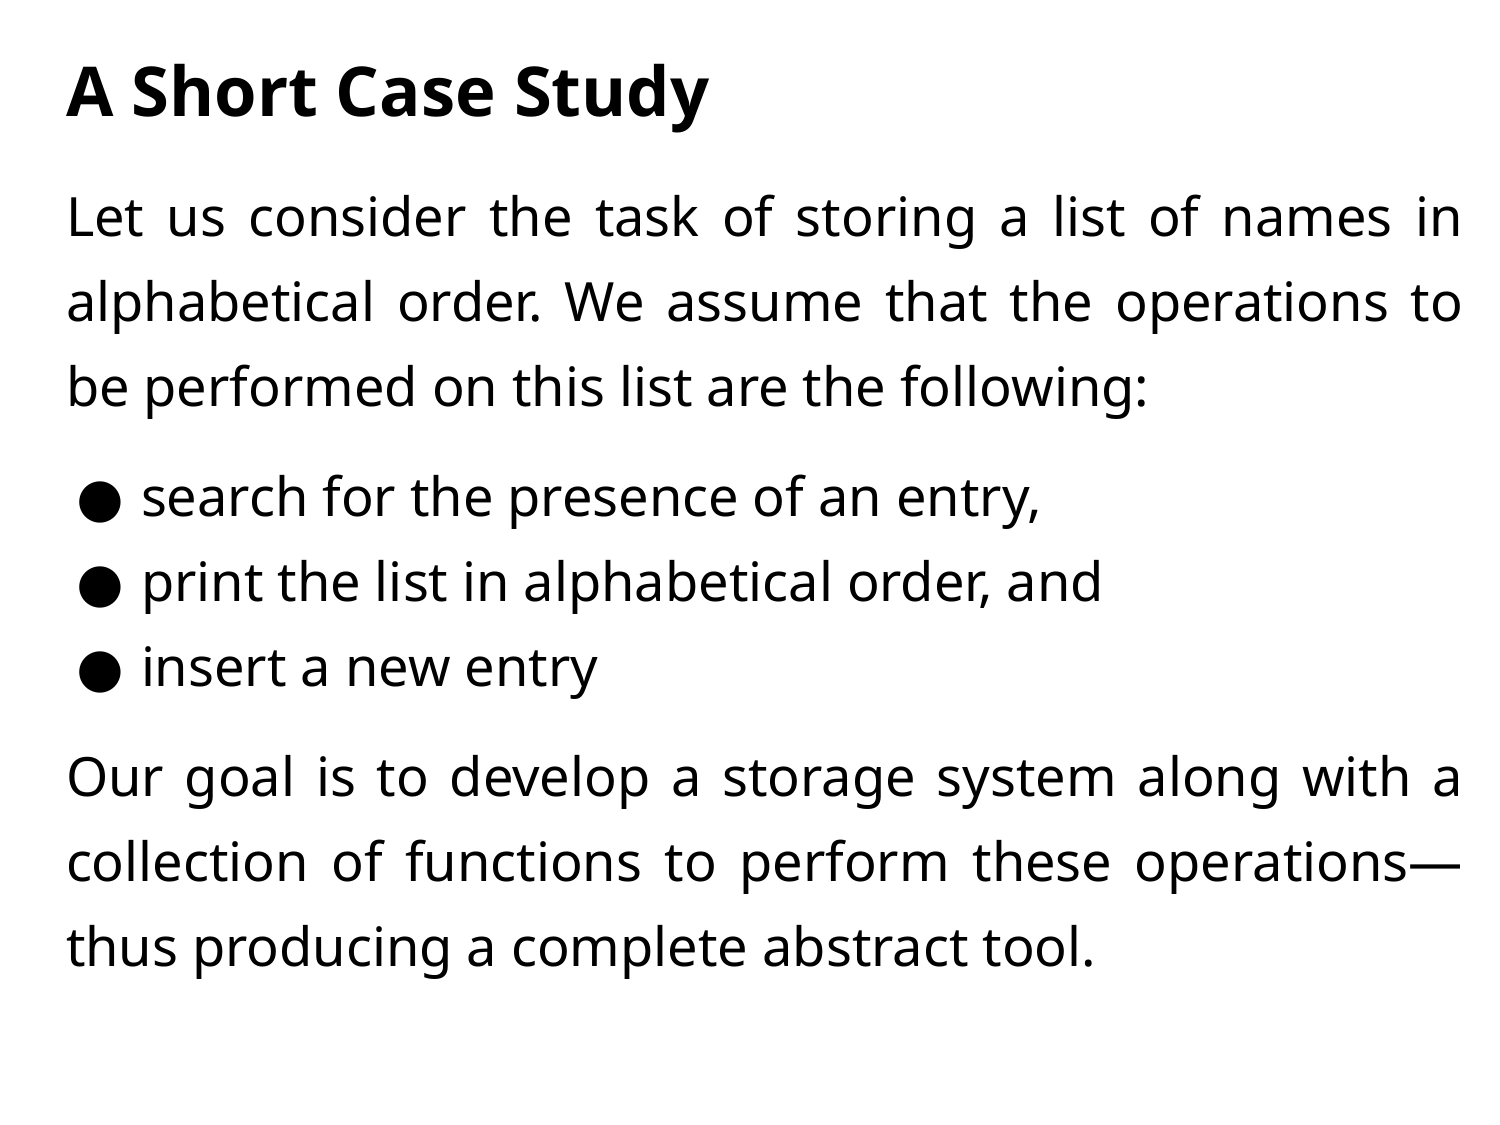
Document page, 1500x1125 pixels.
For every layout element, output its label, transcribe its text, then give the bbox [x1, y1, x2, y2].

title A Short Case Study [51, 27, 1449, 152]
list Let us consider the task of storing a list of names in alphabetical order. We assume that the operations to be performed on this list are the following: search for the presence of an entry, print the list in alphabetical order, and insert a new entry Our goal is to develop a storage system along with a collection of functions to perform these operations—thus producing a complete abstract tool. [51, 152, 1480, 1106]
